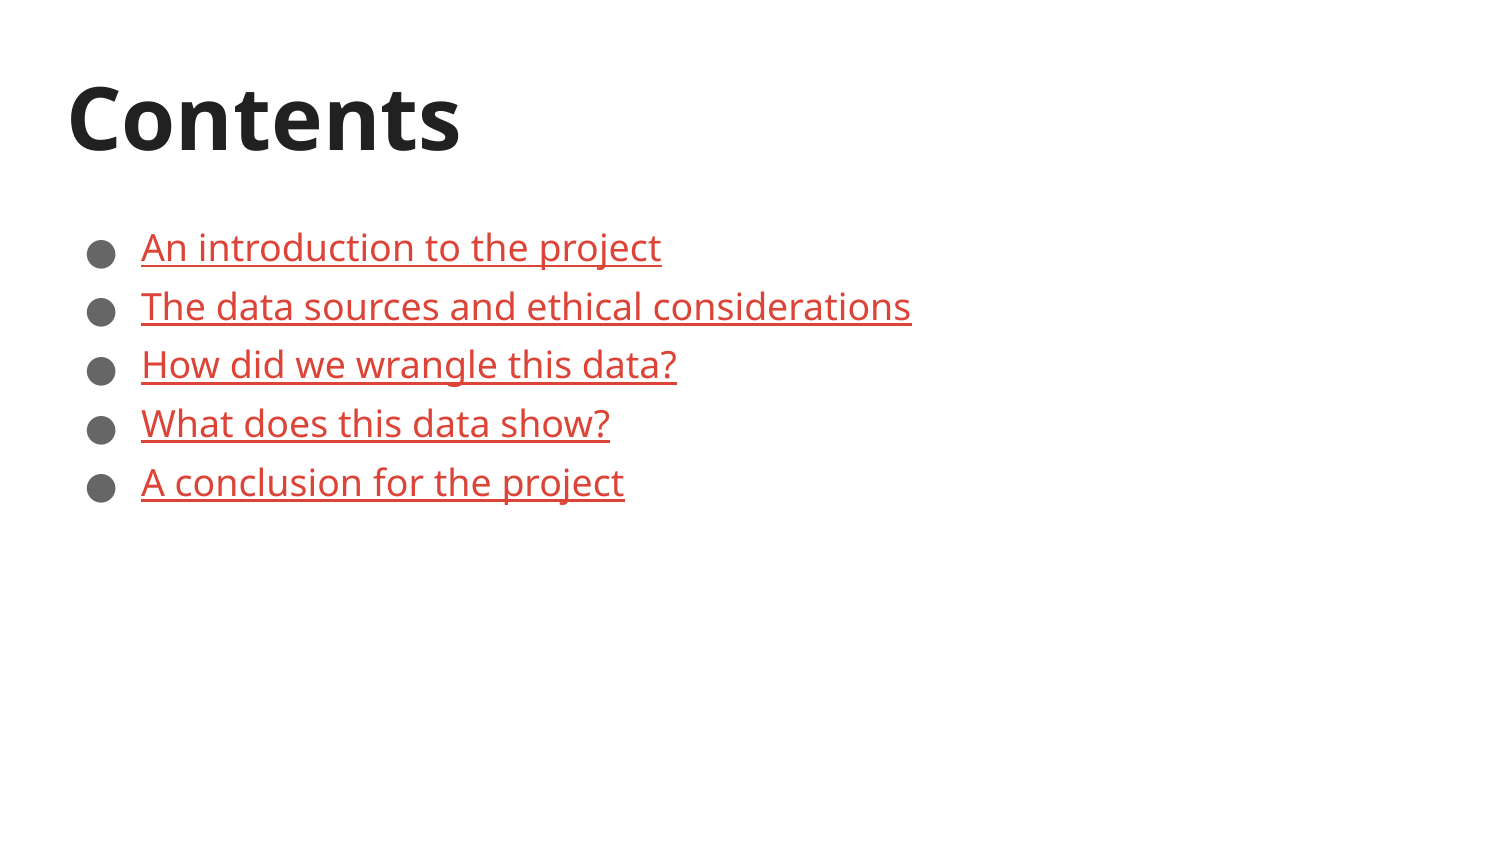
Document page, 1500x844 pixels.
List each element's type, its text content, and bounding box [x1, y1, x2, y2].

title Contents [51, 48, 1449, 180]
list An introduction to the project The data sources and ethical considerations How did we wrangle this data? What does this data show? A conclusion for the project [51, 201, 1449, 750]
